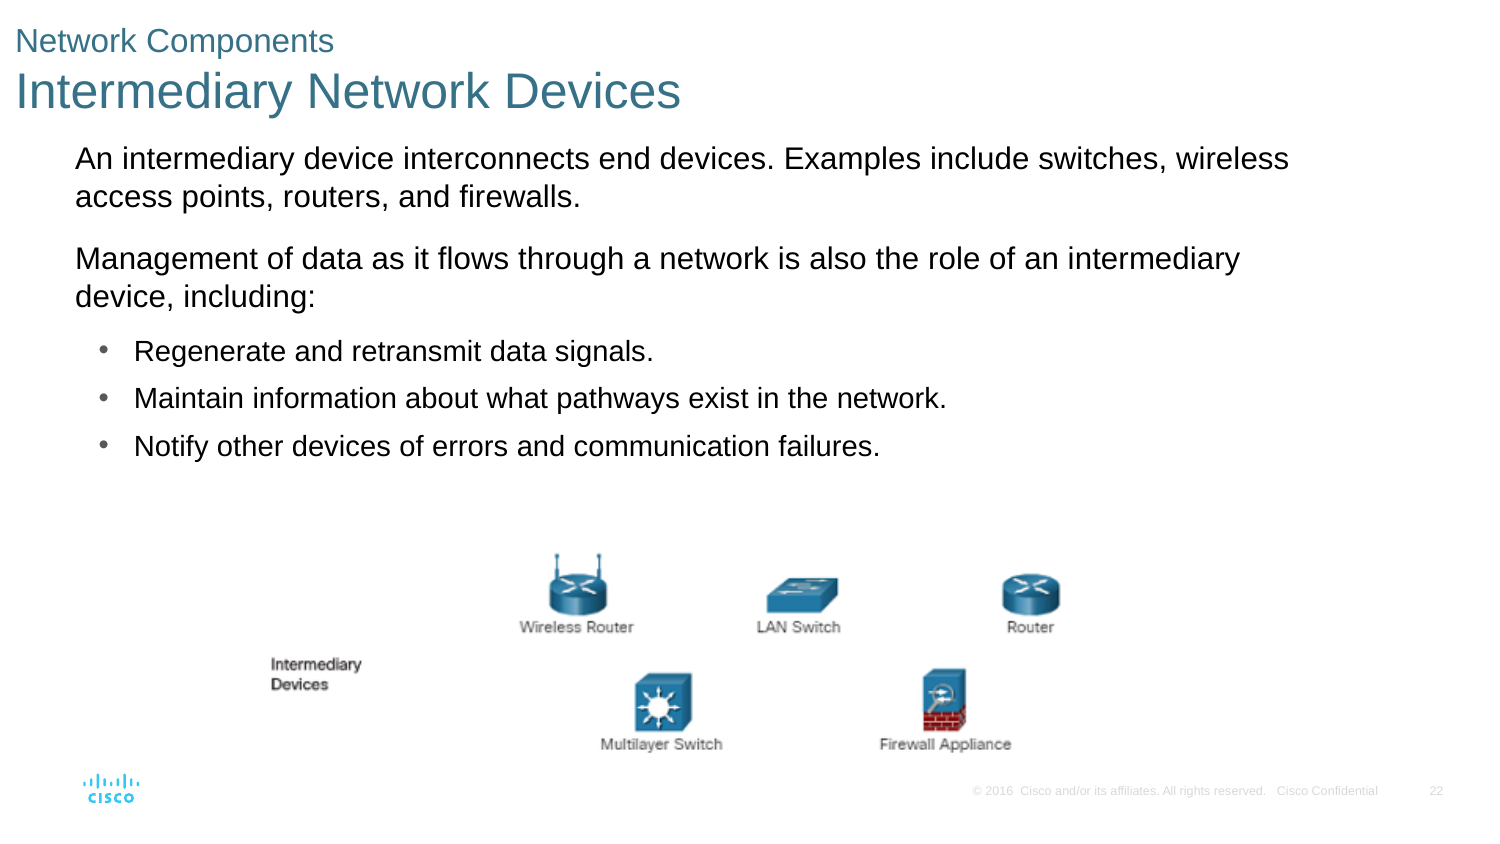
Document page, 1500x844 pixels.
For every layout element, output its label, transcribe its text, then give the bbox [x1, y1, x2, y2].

list An intermediary device interconnects end devices. Examples include switches, wireless access points, routers, and firewalls. Management of data as it flows through a network is also the role of an intermediary device, including: Regenerate and retransmit data signals. Maintain information about what pathways exist in the network. Notify other devices of errors and communication failures. [60, 131, 1355, 528]
picture [261, 549, 1081, 780]
title Network Components Intermediary Network Devices [0, 6, 1500, 131]
